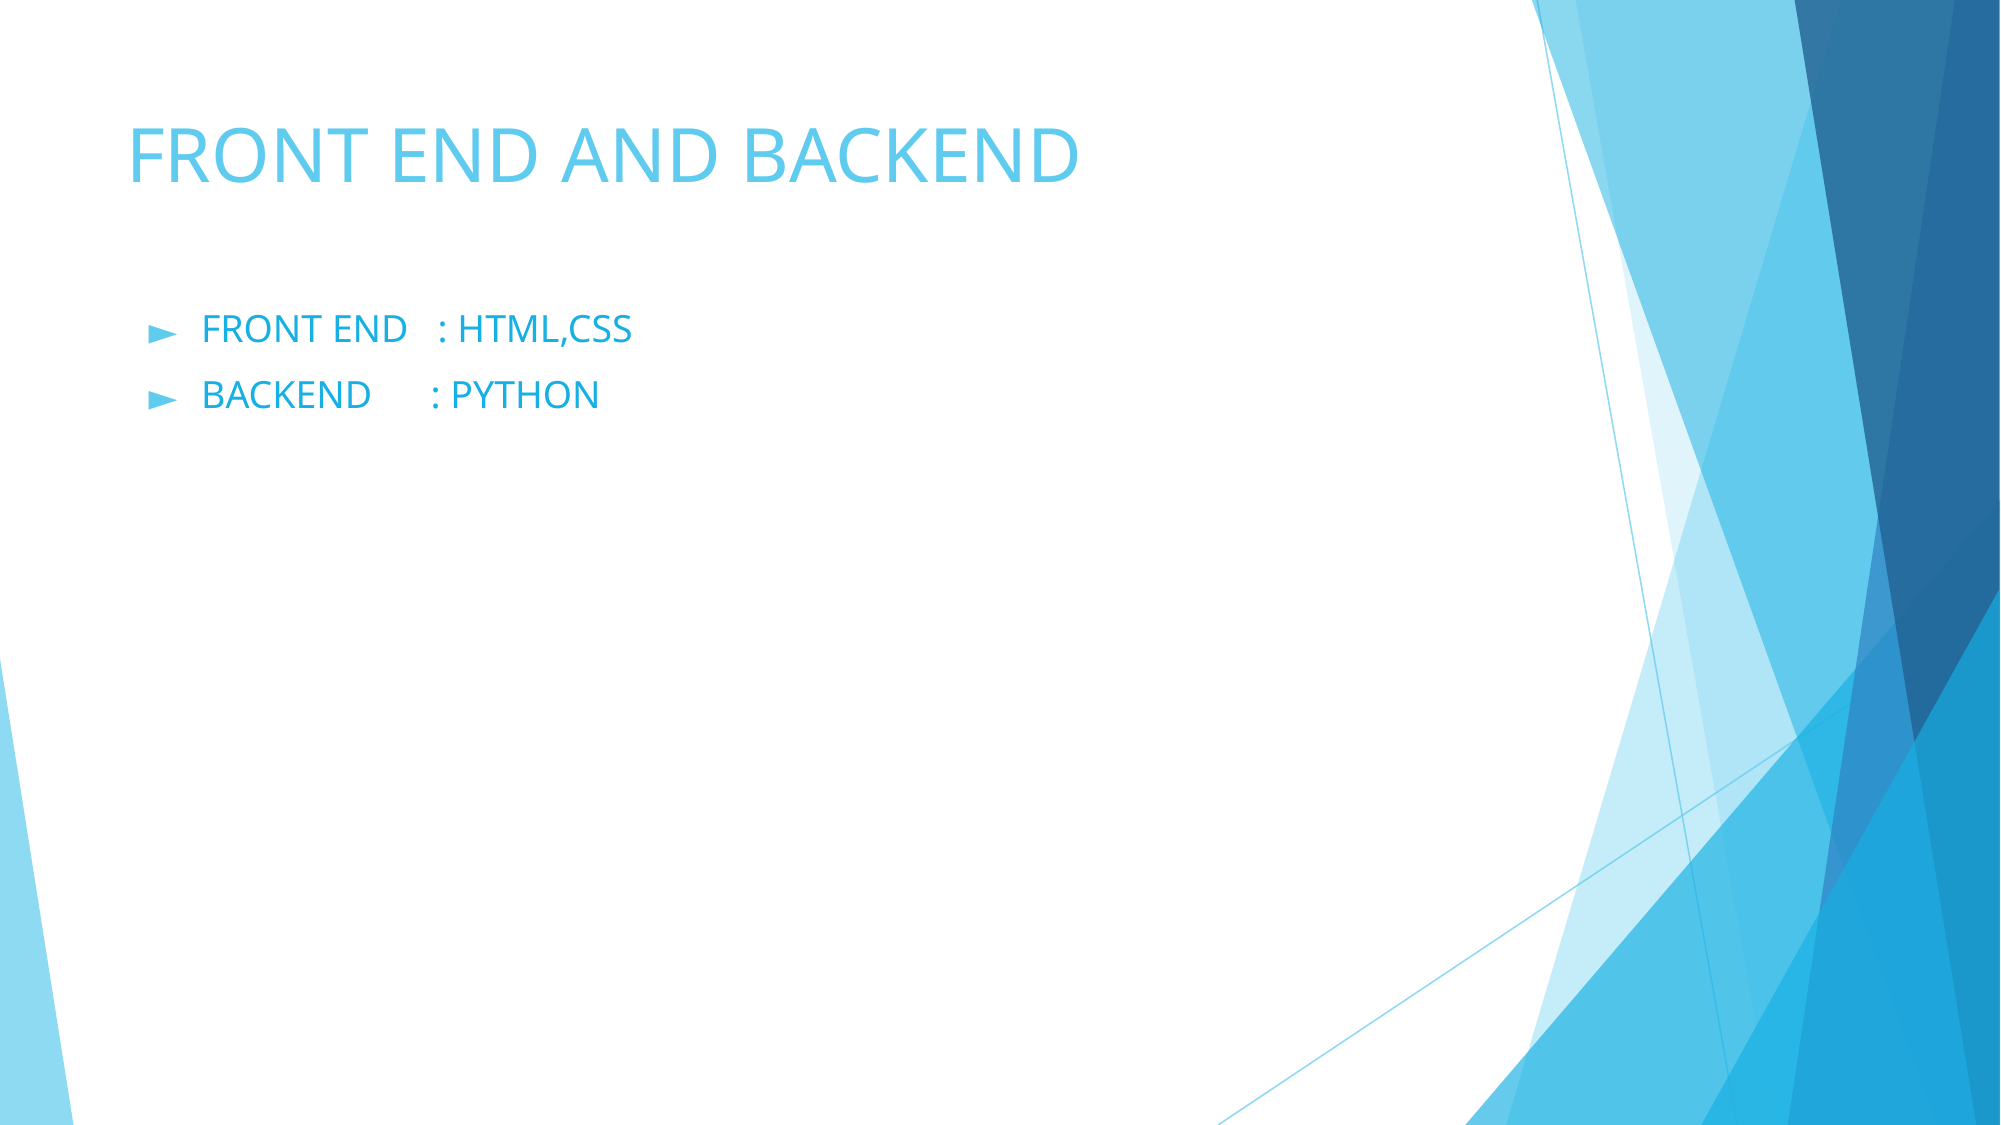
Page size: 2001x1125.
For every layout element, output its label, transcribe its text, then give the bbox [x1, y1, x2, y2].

title FRONT END AND BACKEND [111, 99, 1522, 297]
list FRONT END : HTML,CSS BACKEND : PYTHON [111, 297, 1522, 533]
